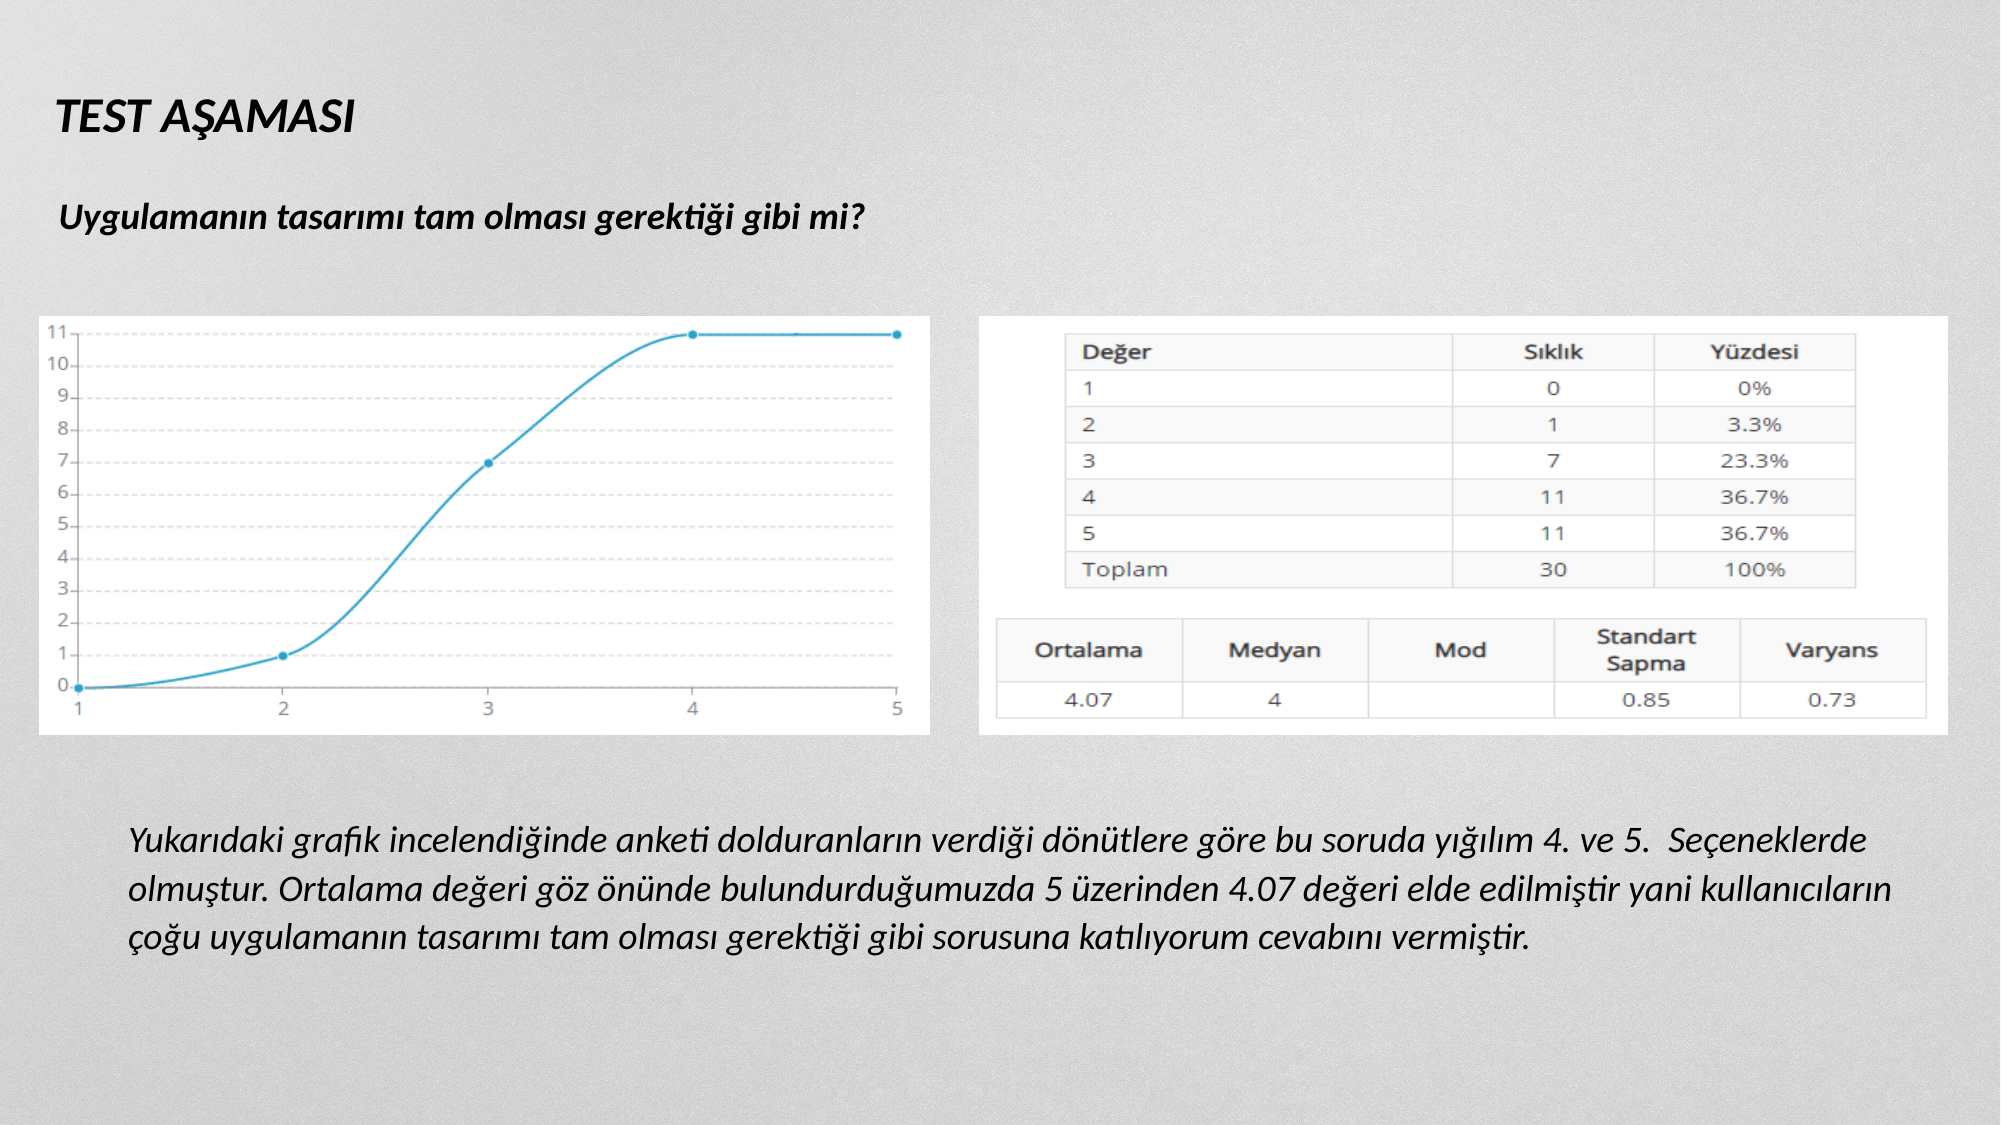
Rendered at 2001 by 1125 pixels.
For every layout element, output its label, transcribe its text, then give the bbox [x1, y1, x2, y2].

text_box TEST AŞAMASI [39, 74, 842, 150]
text_box Uygulamanın tasarımı tam olması gerektiği gibi mi? [43, 184, 883, 245]
text_box Yukarıdaki grafik incelendiğinde anketi dolduranların verdiği dönütlere göre bu soruda yığılım 4. ve 5. Seçeneklerde olmuştur. Ortalama değeri göz önünde bulundurduğumuzda 5 üzerinden 4.07 değeri elde edilmiştir yani kullanıcıların çoğu uygulamanın tasarımı tam olması gerektiği gibi sorusuna katılıyorum cevabını vermiştir. [39, 804, 1948, 965]
picture [0, 0, 2001, 1125]
